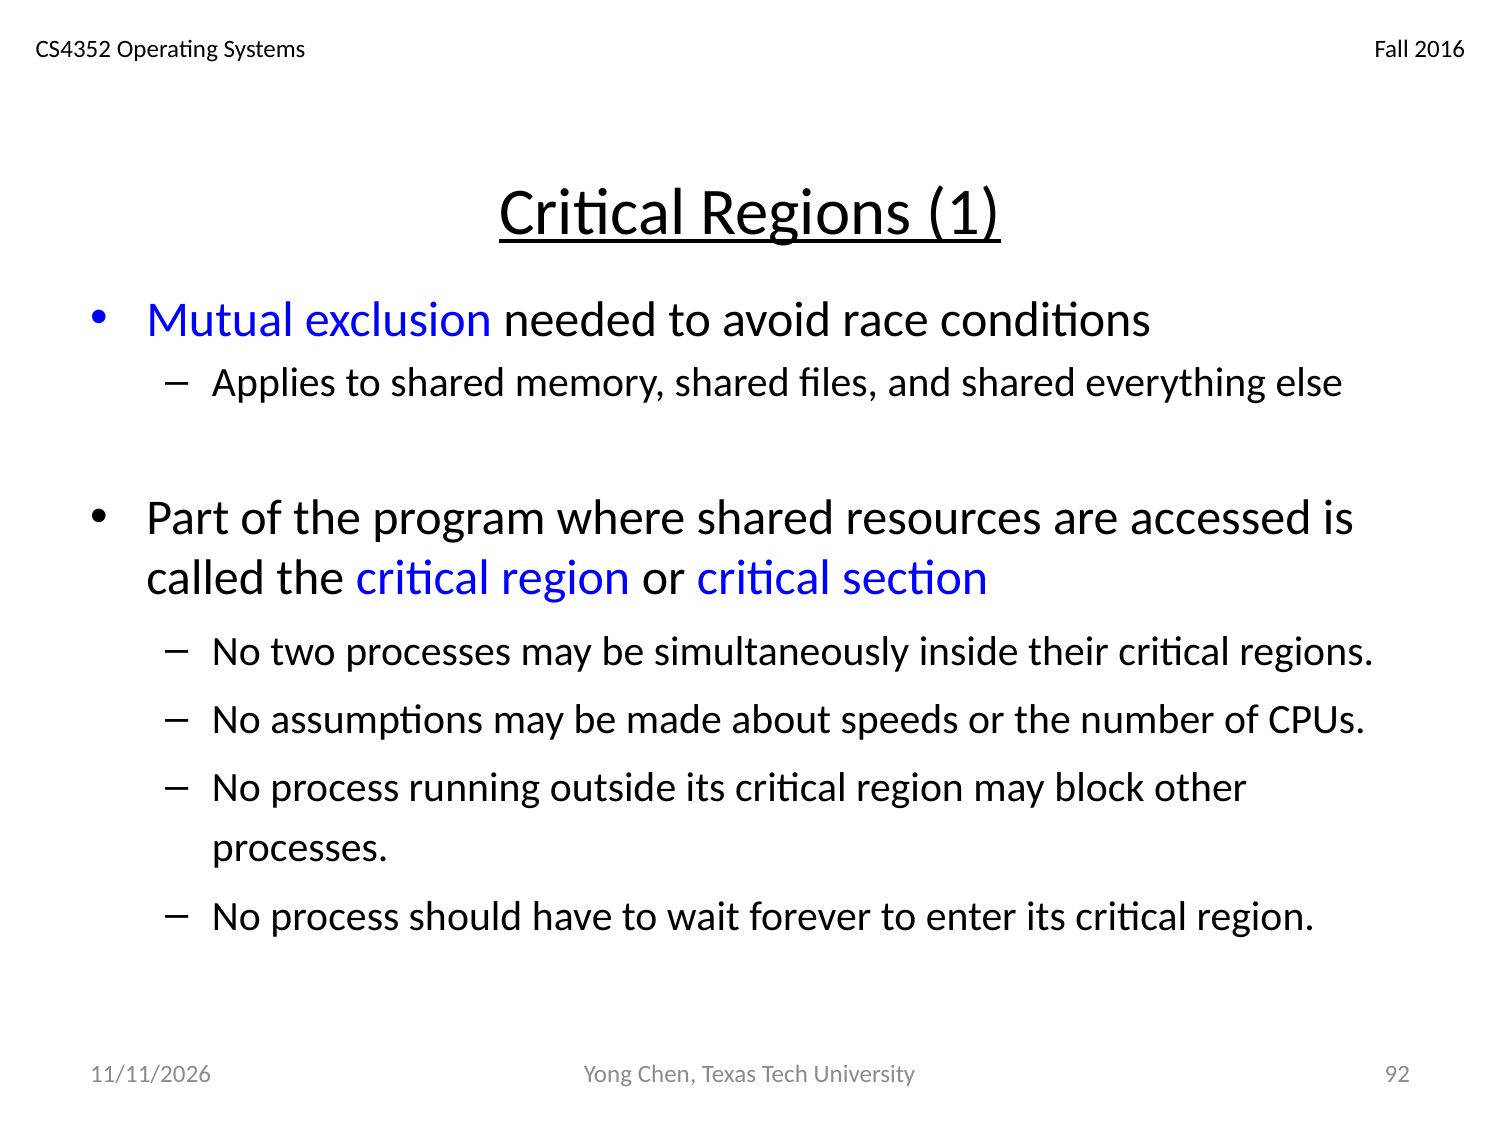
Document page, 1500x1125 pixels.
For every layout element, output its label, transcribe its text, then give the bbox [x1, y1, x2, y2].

title Critical Regions (1) [75, 160, 1425, 263]
slide_number 92 [1074, 1042, 1425, 1103]
footer Yong Chen, Texas Tech University [512, 1042, 988, 1103]
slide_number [75, 1042, 425, 1103]
list Mutual exclusion needed to avoid race conditions Applies to shared memory, shared files, and shared everything else Part of the program where shared resources are accessed is called the critical region or critical section No two processes may be simultaneously inside their critical regions. No assumptions may be made about speeds or the number of CPUs. No process running outside its critical region may block other processes. No process should have to wait forever to enter its critical region. [75, 279, 1425, 1029]
